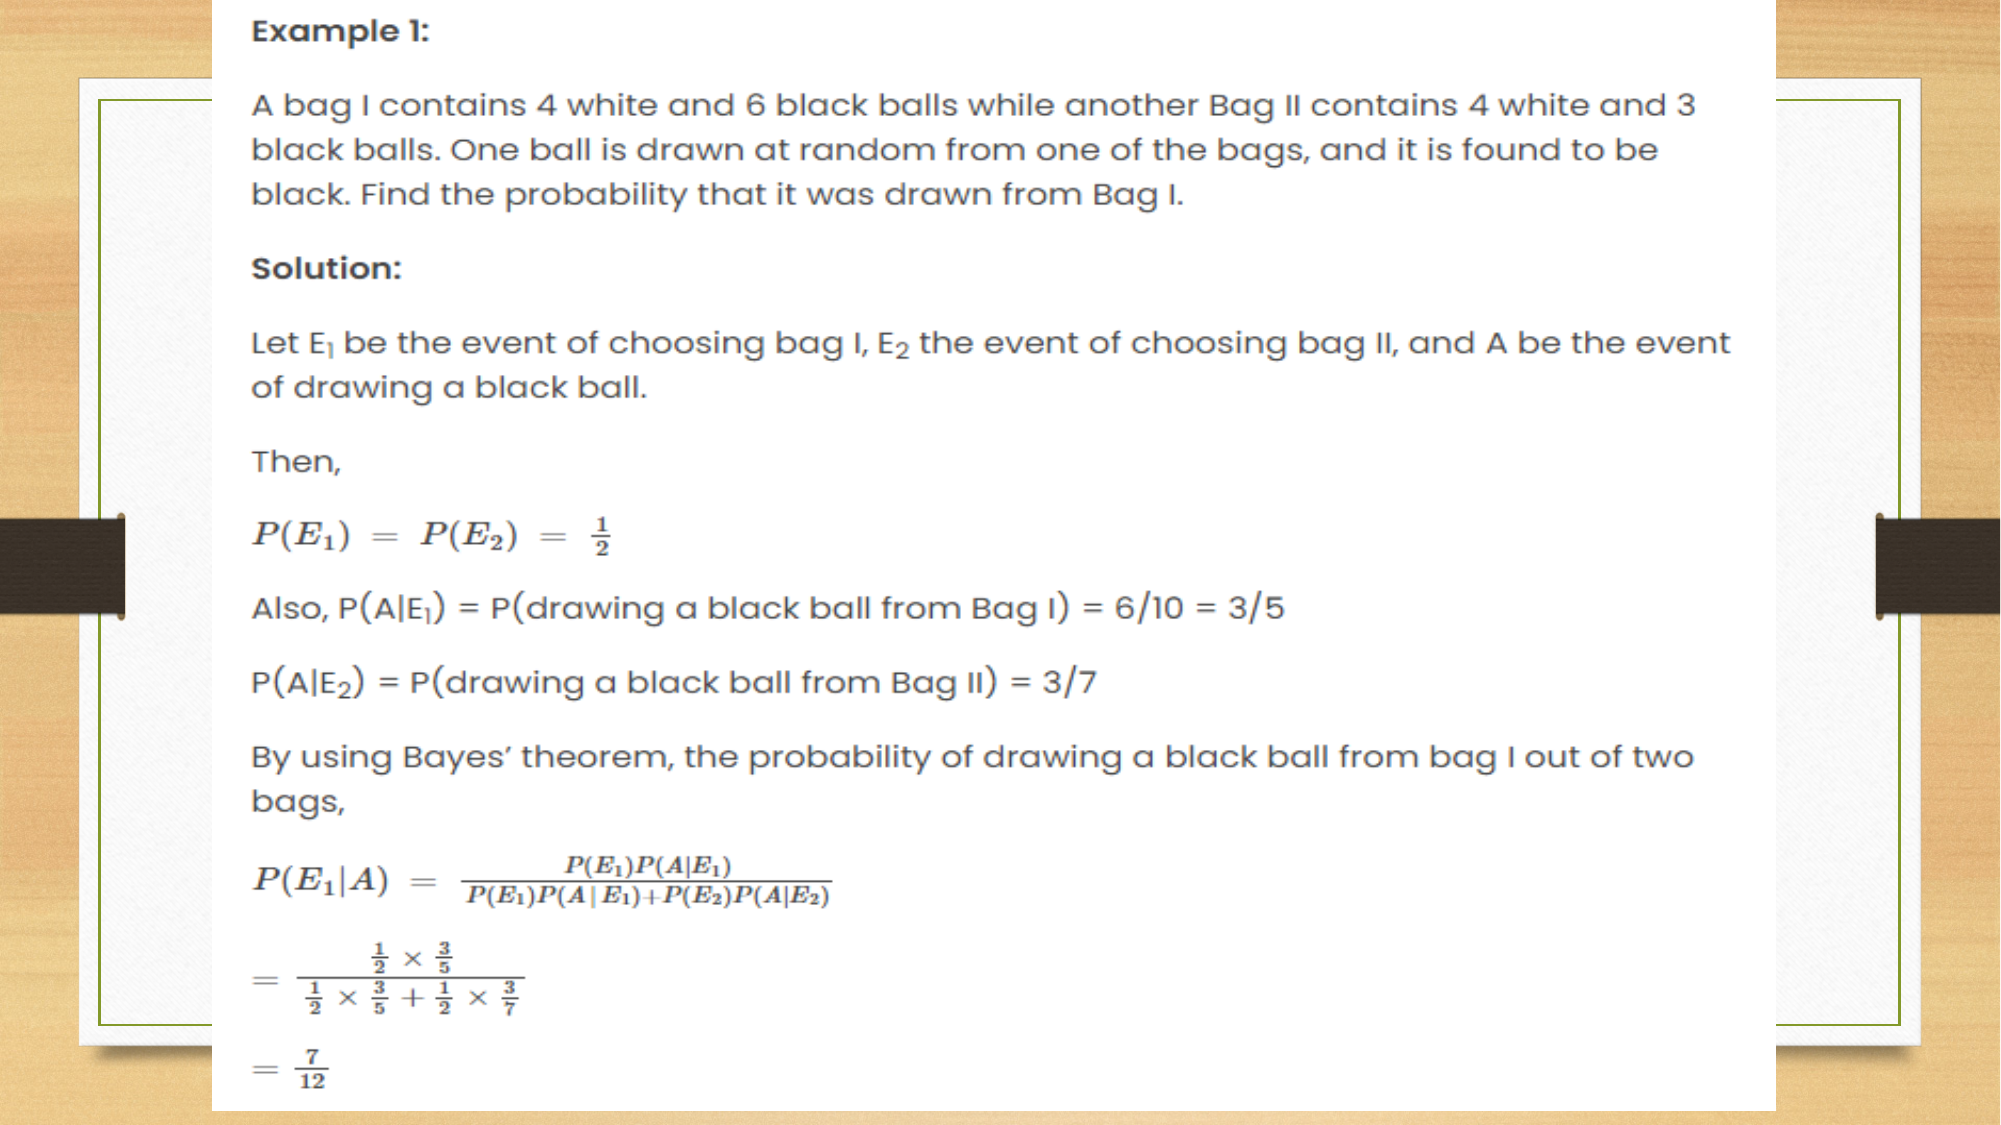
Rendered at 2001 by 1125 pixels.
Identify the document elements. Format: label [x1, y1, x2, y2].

picture [0, 0, 2001, 1125]
list [212, 0, 1776, 1111]
